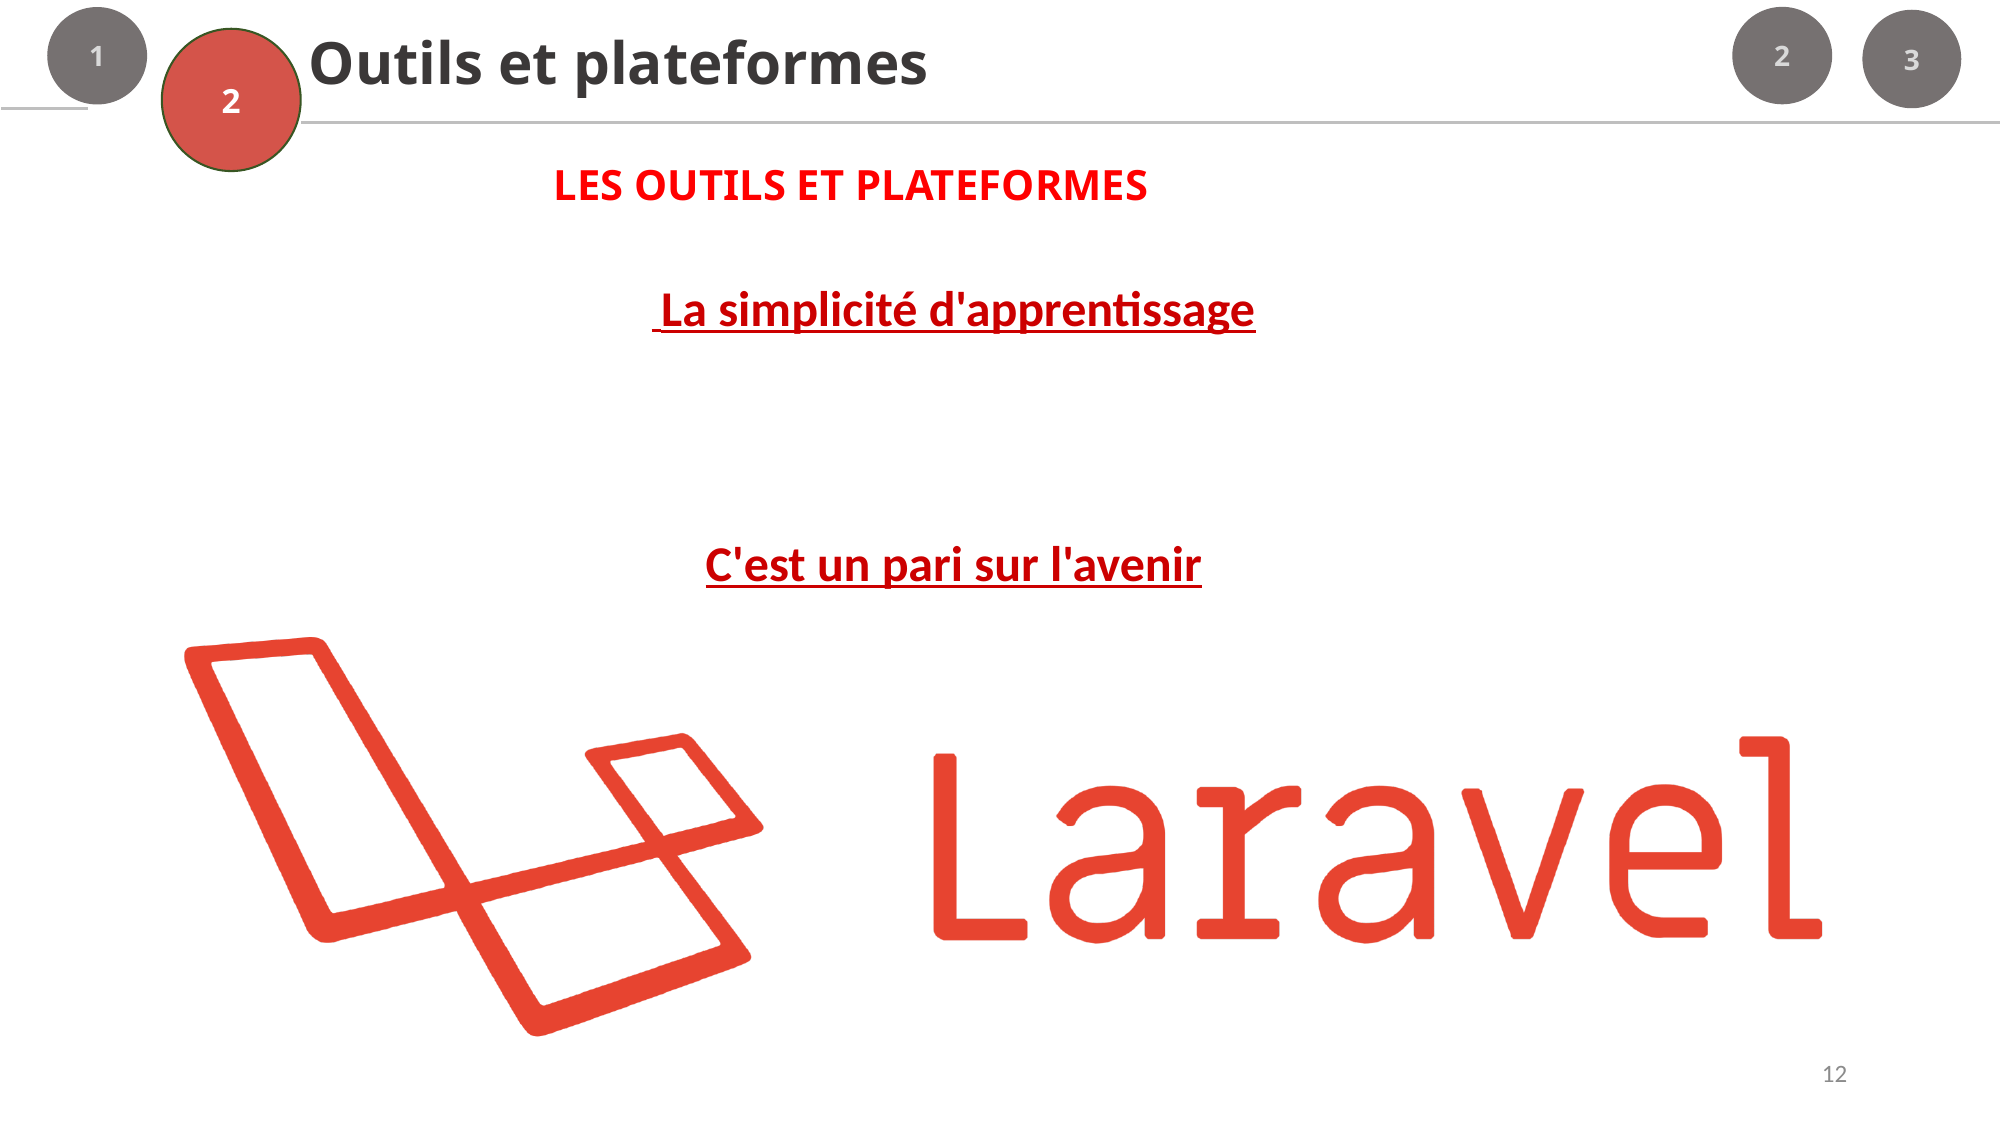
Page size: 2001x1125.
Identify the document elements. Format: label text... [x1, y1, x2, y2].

text_box 2 [1732, 6, 1833, 105]
text_box 1 [47, 7, 148, 105]
text_box 2 [160, 27, 302, 173]
picture [182, 637, 1833, 1046]
text_box Les outils et plateformes [538, 151, 1218, 266]
slide_number 12 [1412, 1042, 1863, 1103]
text_box Outils et plateformes [294, 18, 1378, 104]
text_box La simplicité d'apprentissage C'est un pari sur l'avenir [200, 268, 1707, 599]
text_box 3 [1862, 9, 1962, 109]
